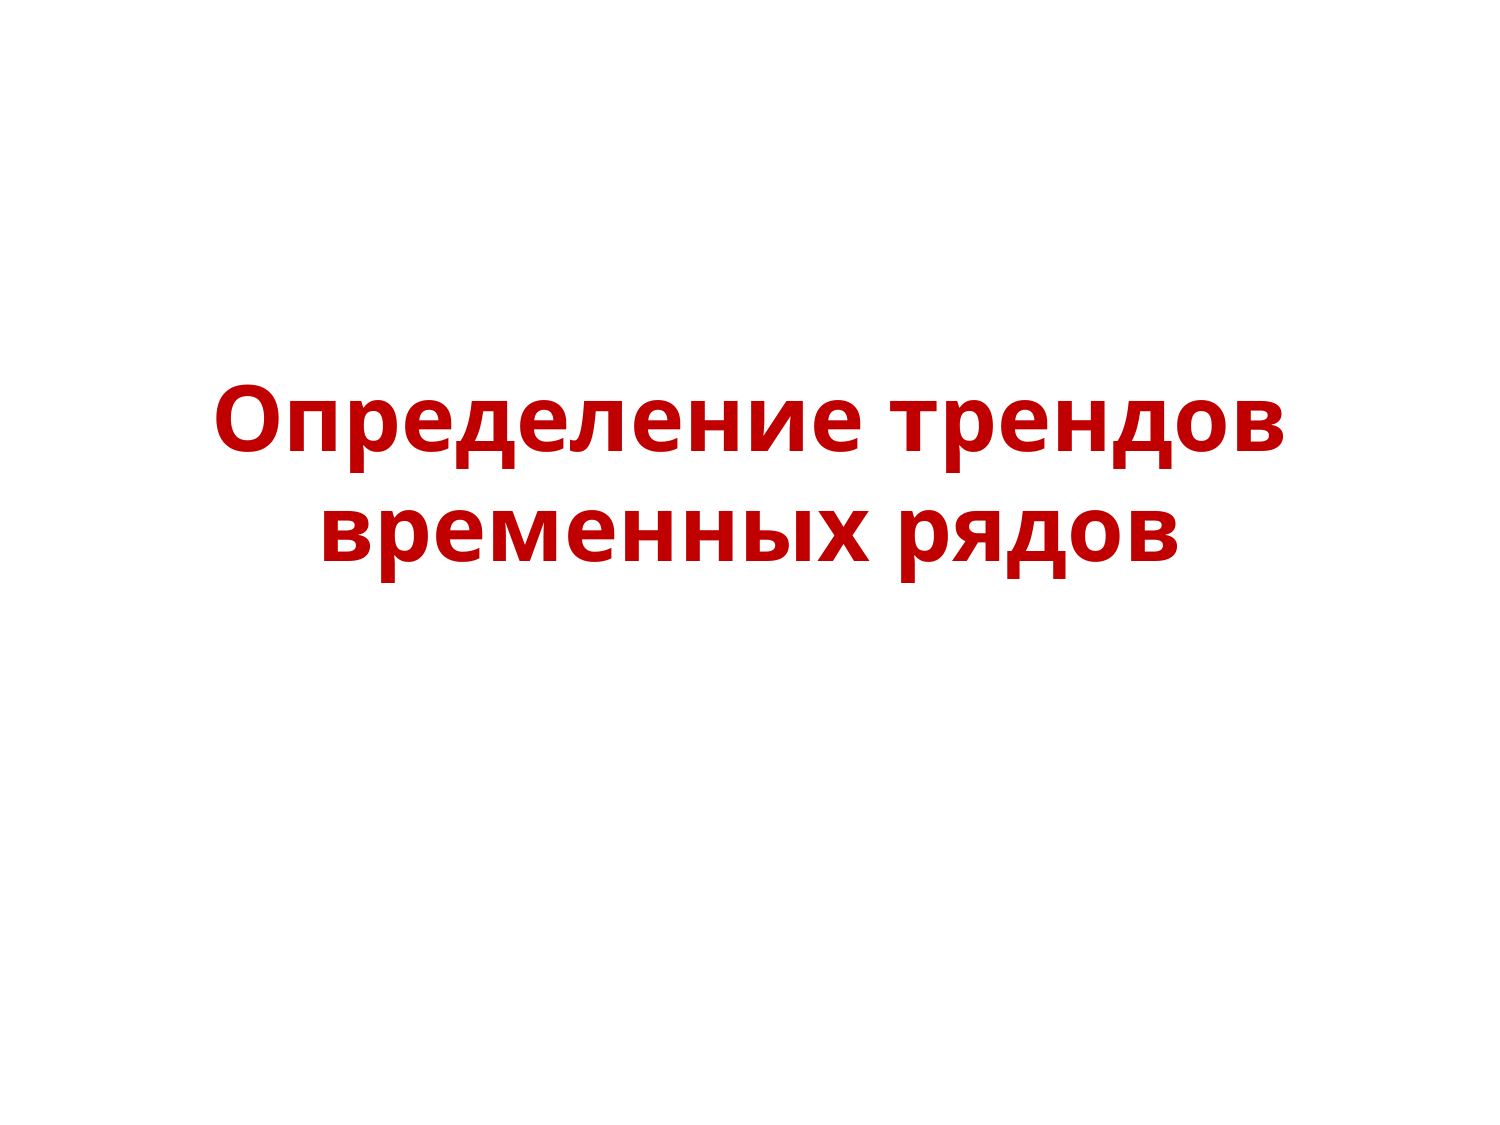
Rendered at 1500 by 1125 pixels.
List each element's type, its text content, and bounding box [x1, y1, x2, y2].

title Определение трендов временных рядов [112, 349, 1388, 591]
